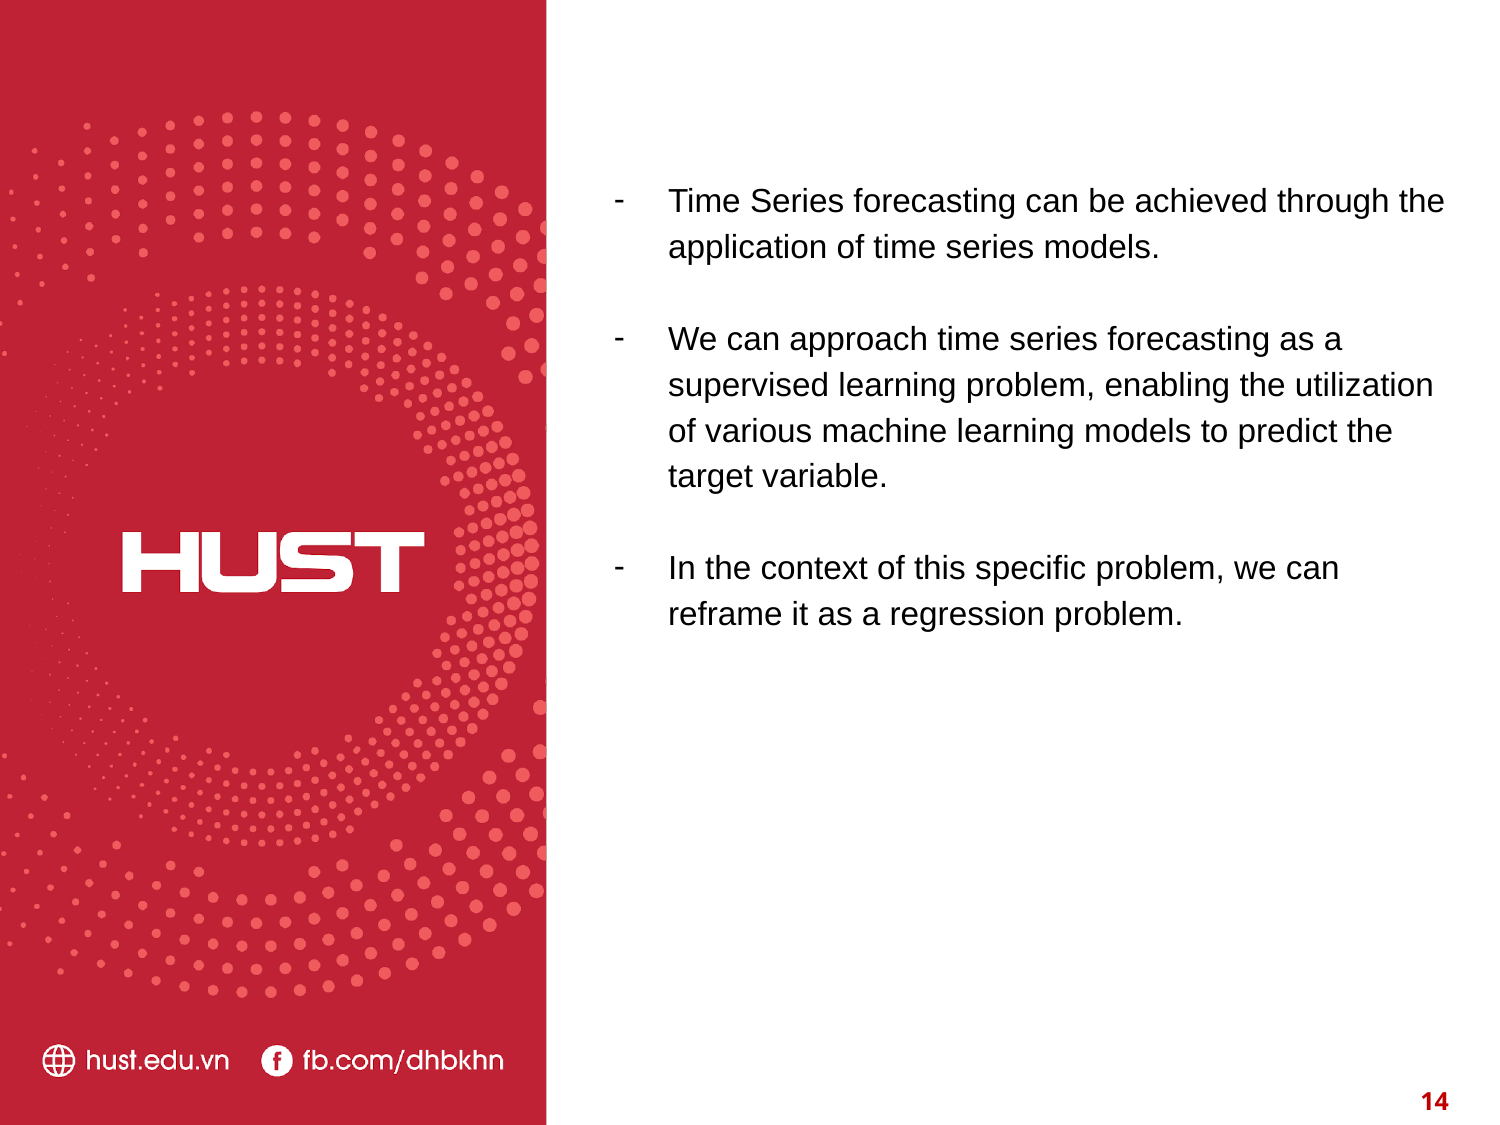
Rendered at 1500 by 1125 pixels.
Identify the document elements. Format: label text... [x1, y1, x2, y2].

picture [0, 0, 1500, 1125]
list Time Series forecasting can be achieved through the application of time series models. We can approach time series forecasting as a supervised learning problem, enabling the utilization of various machine learning models to predict the target variable. In the context of this specific problem, we can reframe it as a regression problem. [578, 165, 1462, 1073]
slide_number ‹#› [1126, 1078, 1464, 1125]
